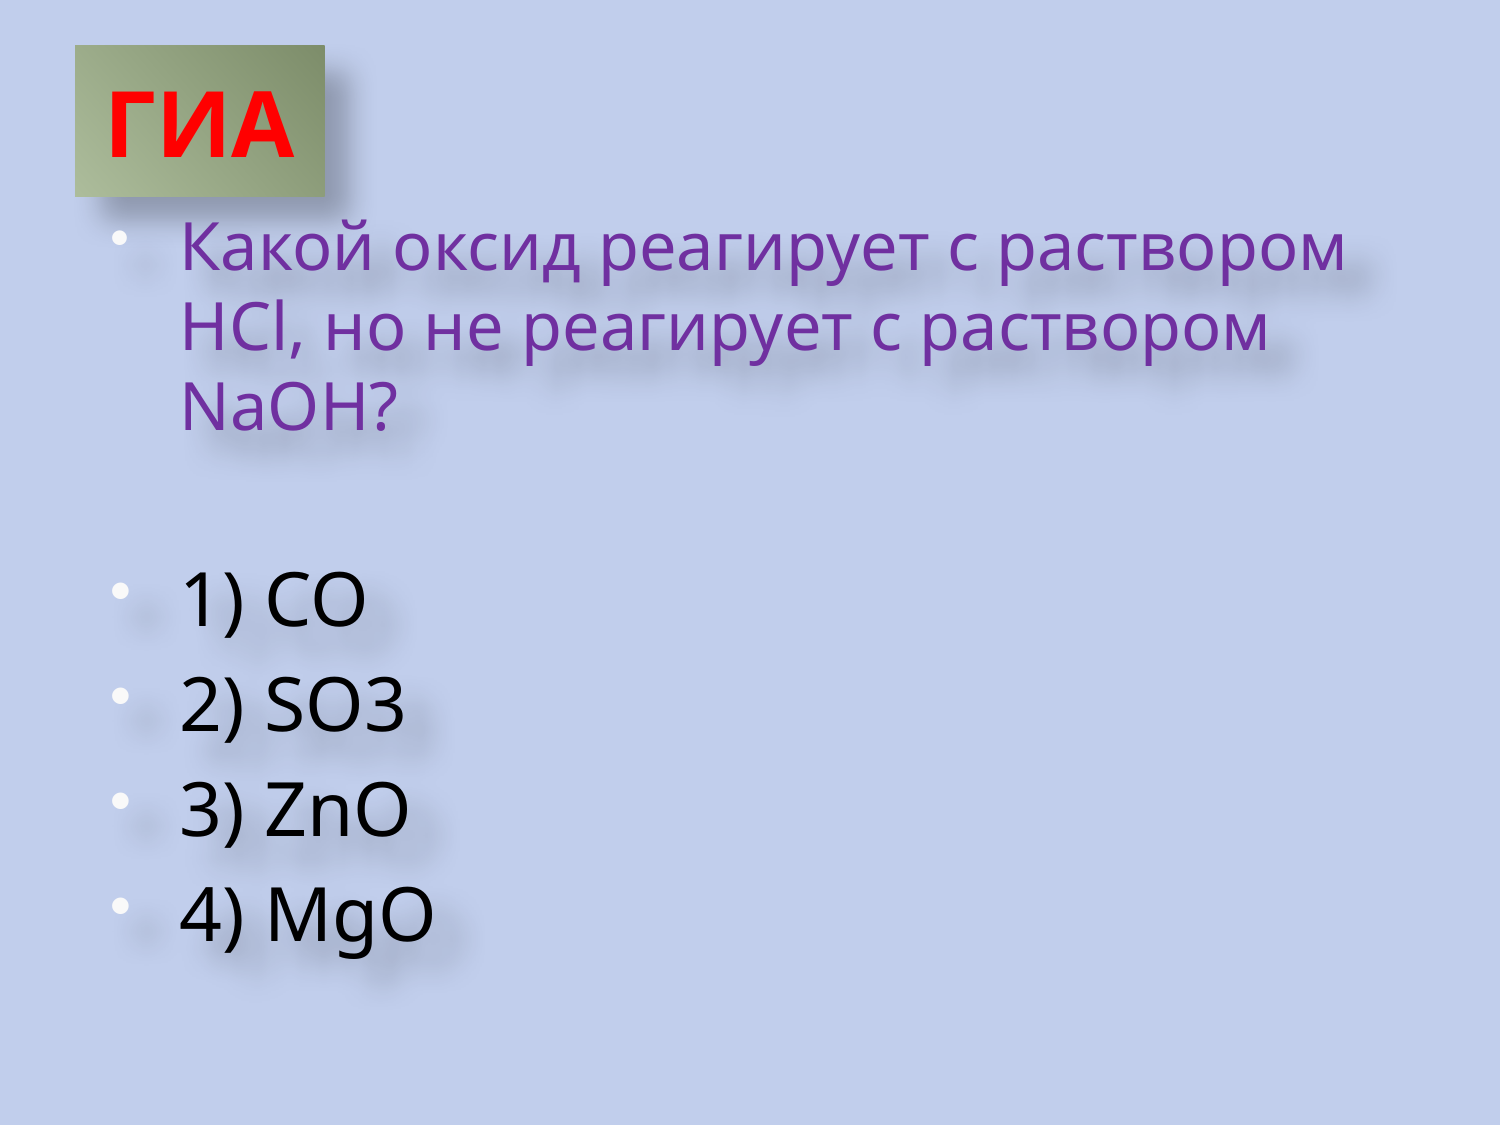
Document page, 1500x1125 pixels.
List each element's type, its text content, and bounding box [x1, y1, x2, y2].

title ГИА [75, 45, 325, 196]
list Какой оксид реагирует с раствором HCl, но не реагирует с раствором NaOH? 1) CO 2) SO3 3) ZnO 4) MgO [75, 196, 1425, 1035]
